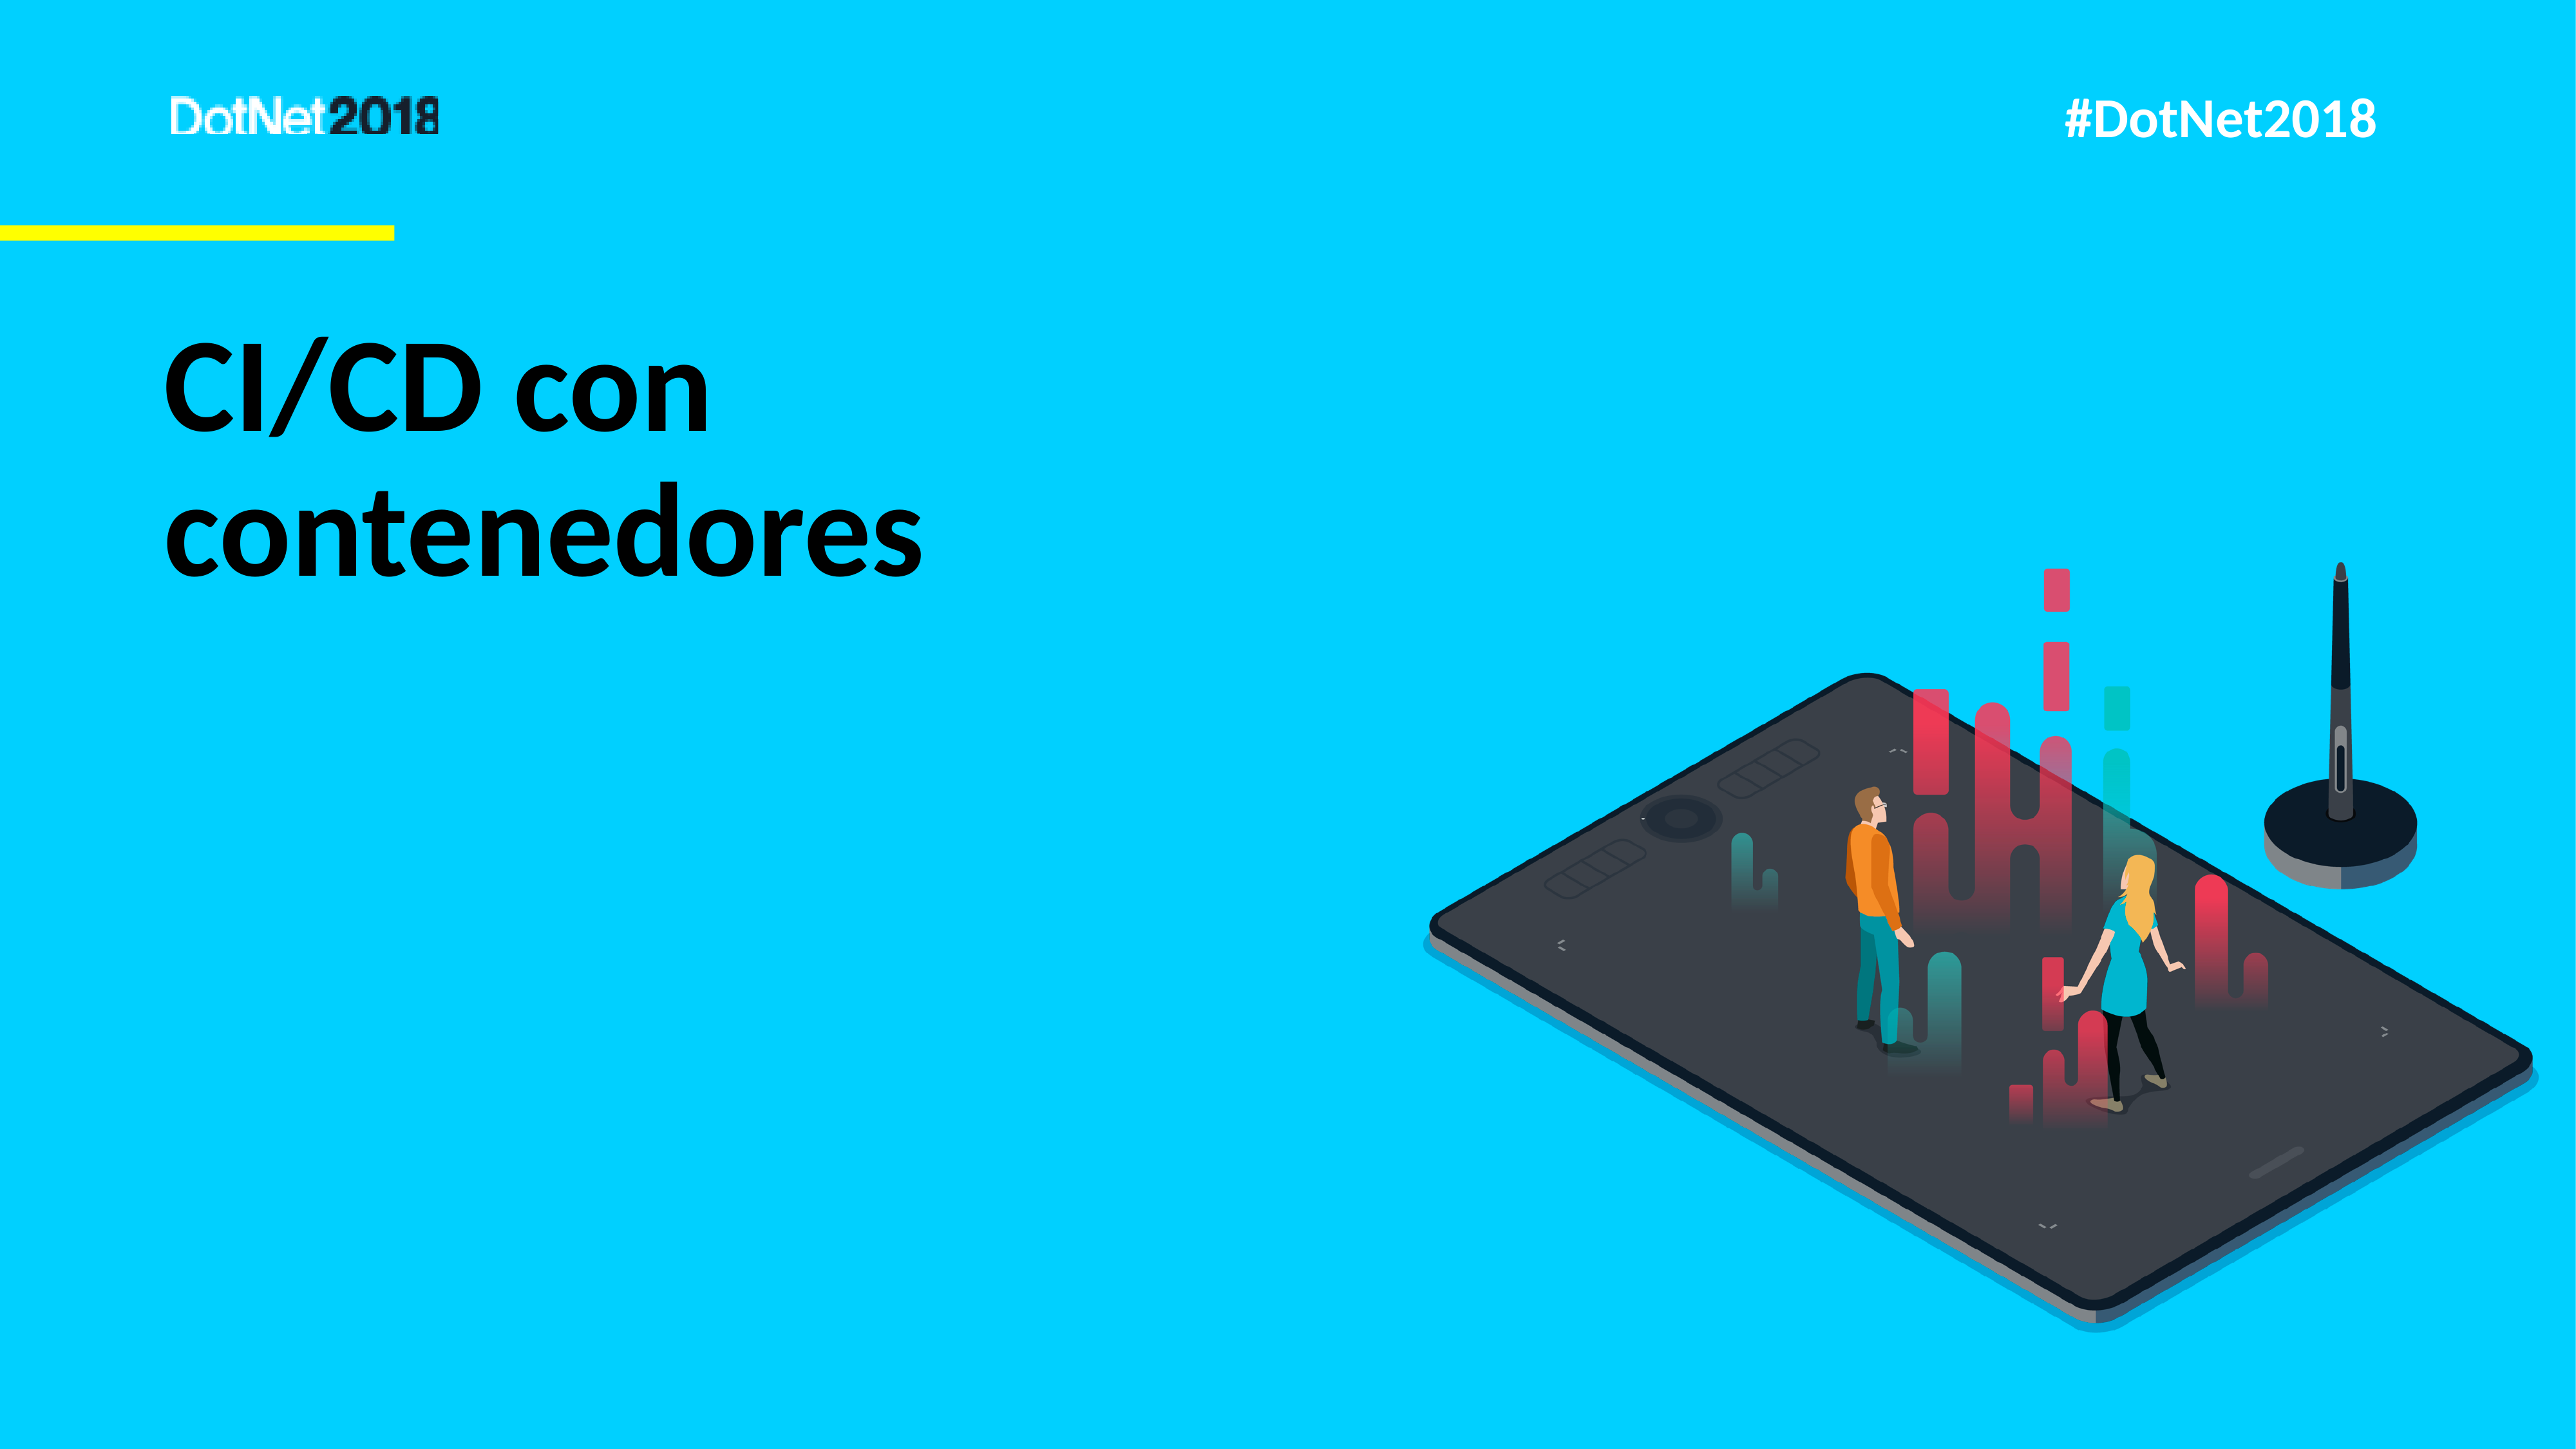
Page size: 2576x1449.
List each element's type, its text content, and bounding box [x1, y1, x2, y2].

picture [2264, 563, 2416, 889]
picture [1430, 674, 2532, 1323]
picture [2044, 642, 2069, 711]
picture [2105, 687, 2130, 730]
picture [2044, 569, 2070, 611]
title CI/CD con contenedores [154, 310, 1412, 1194]
